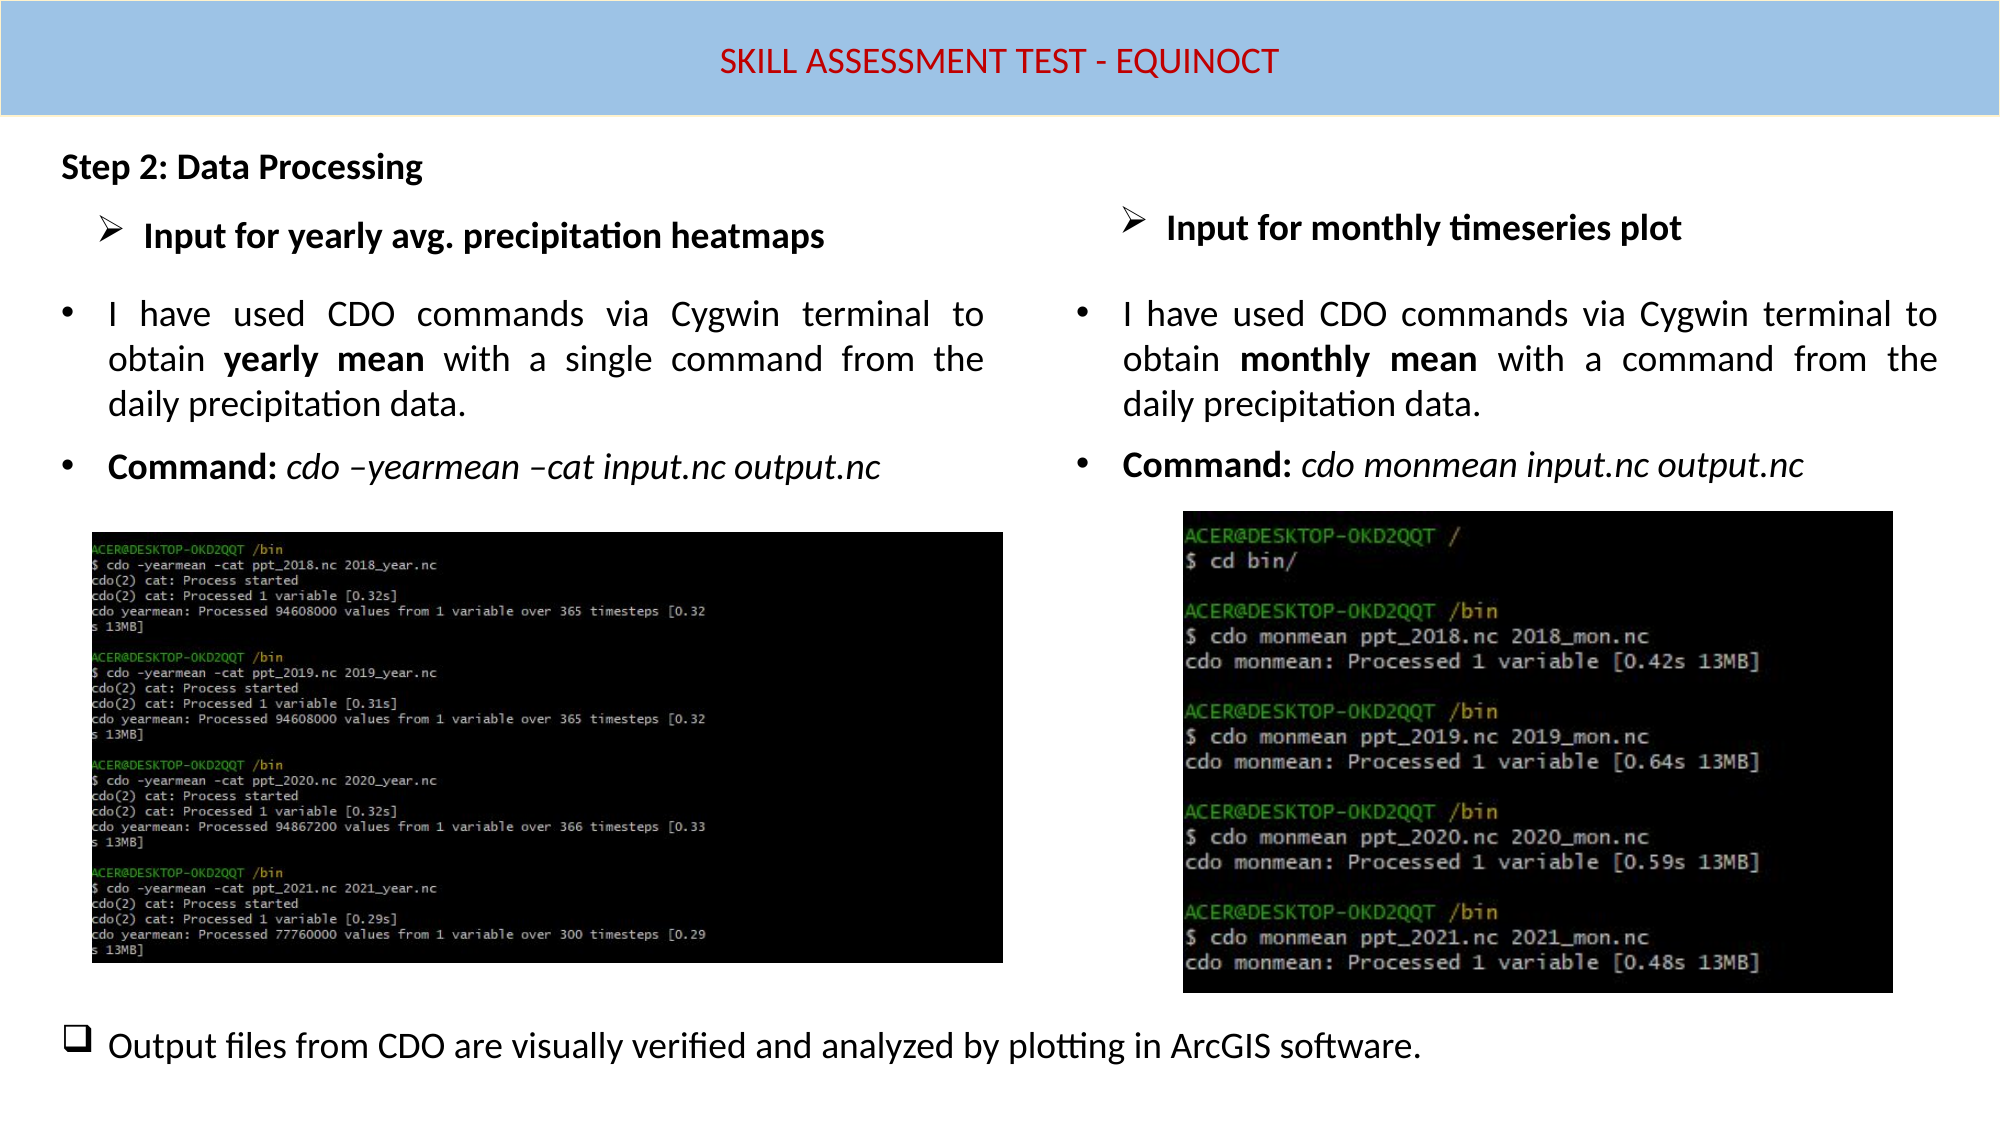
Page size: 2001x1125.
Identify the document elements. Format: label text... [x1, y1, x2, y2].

text_box Command: cdo monmean input.nc output.nc [1061, 432, 2000, 493]
picture [1183, 511, 1893, 993]
picture [92, 532, 1003, 963]
text_box Step 2: Data Processing [46, 134, 922, 195]
text_box Output files from CDO are visually verified and analyzed by plotting in ArcGIS software. [46, 1013, 1730, 1074]
text_box Command: cdo –yearmean –cat input.nc output.nc [46, 435, 1000, 495]
text_box SKILL ASSESSMENT TEST - EQUINOCT [0, 0, 2000, 117]
text_box Input for yearly avg. precipitation heatmaps [81, 203, 873, 264]
text_box I have used CDO commands via Cygwin terminal to obtain yearly mean with a single command from the daily precipitation data. [46, 281, 1000, 432]
text_box Input for monthly timeseries plot [1104, 195, 1850, 255]
text_box I have used CDO commands via Cygwin terminal to obtain monthly mean with a command from the daily precipitation data. [1061, 281, 1954, 432]
